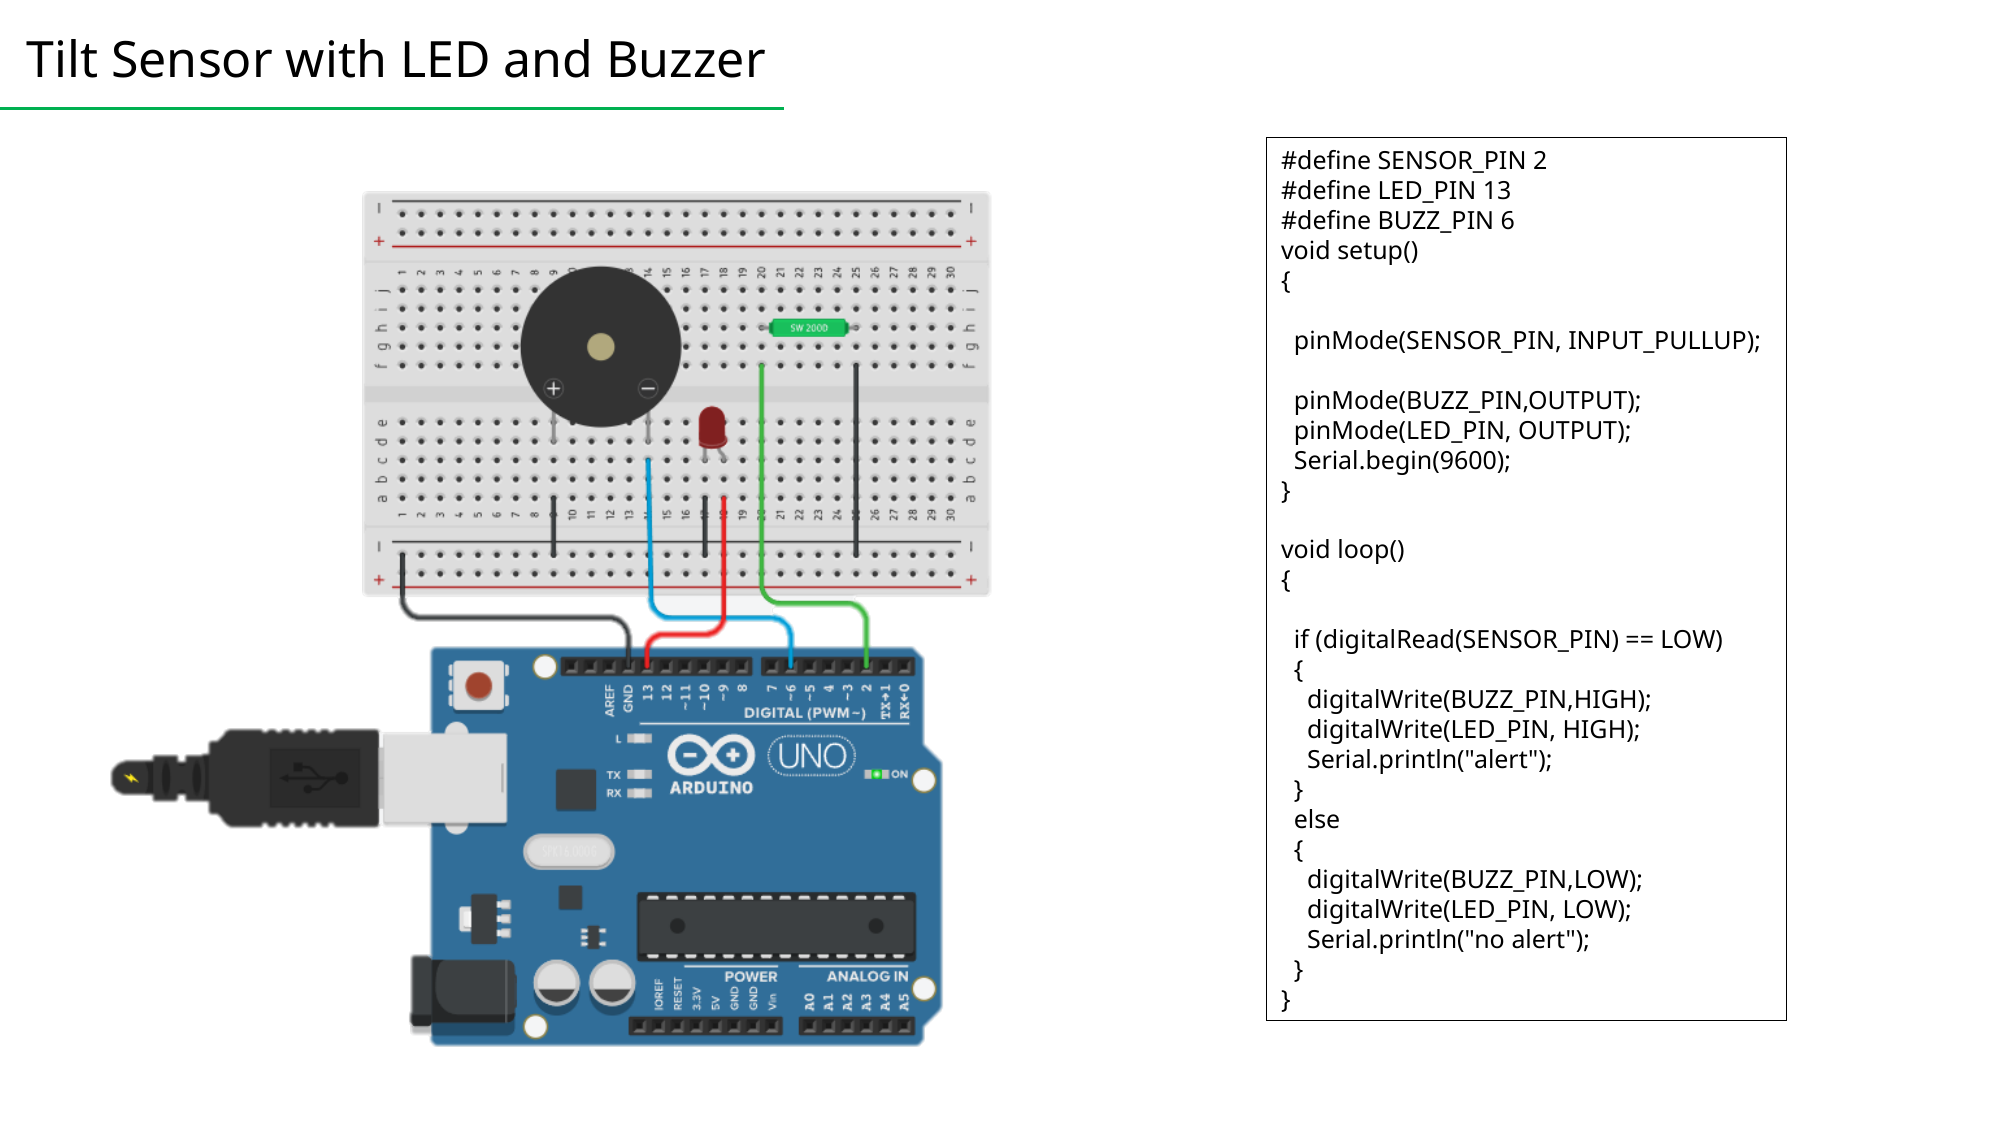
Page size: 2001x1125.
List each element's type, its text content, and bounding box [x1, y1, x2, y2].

picture [39, 155, 1086, 1095]
text_box Tilt Sensor with LED and Buzzer [11, 19, 782, 95]
text_box #define SENSOR_PIN 2 #define LED_PIN 13 #define BUZZ_PIN 6 void setup() { pinMode(SENSOR_PIN, INPUT_PULLUP); pinMode(BUZZ_PIN,OUTPUT); pinMode(LED_PIN, OUTPUT); Serial.begin(9600); } void loop() { if (digitalRead(SENSOR_PIN) == LOW) { digitalWrite(BUZZ_PIN,HIGH); digitalWrite(LED_PIN, HIGH); Serial.println("alert"); } else { digitalWrite(BUZZ_PIN,LOW); digitalWrite(LED_PIN, LOW); Serial.println("no alert"); } } [1266, 137, 1787, 1021]
